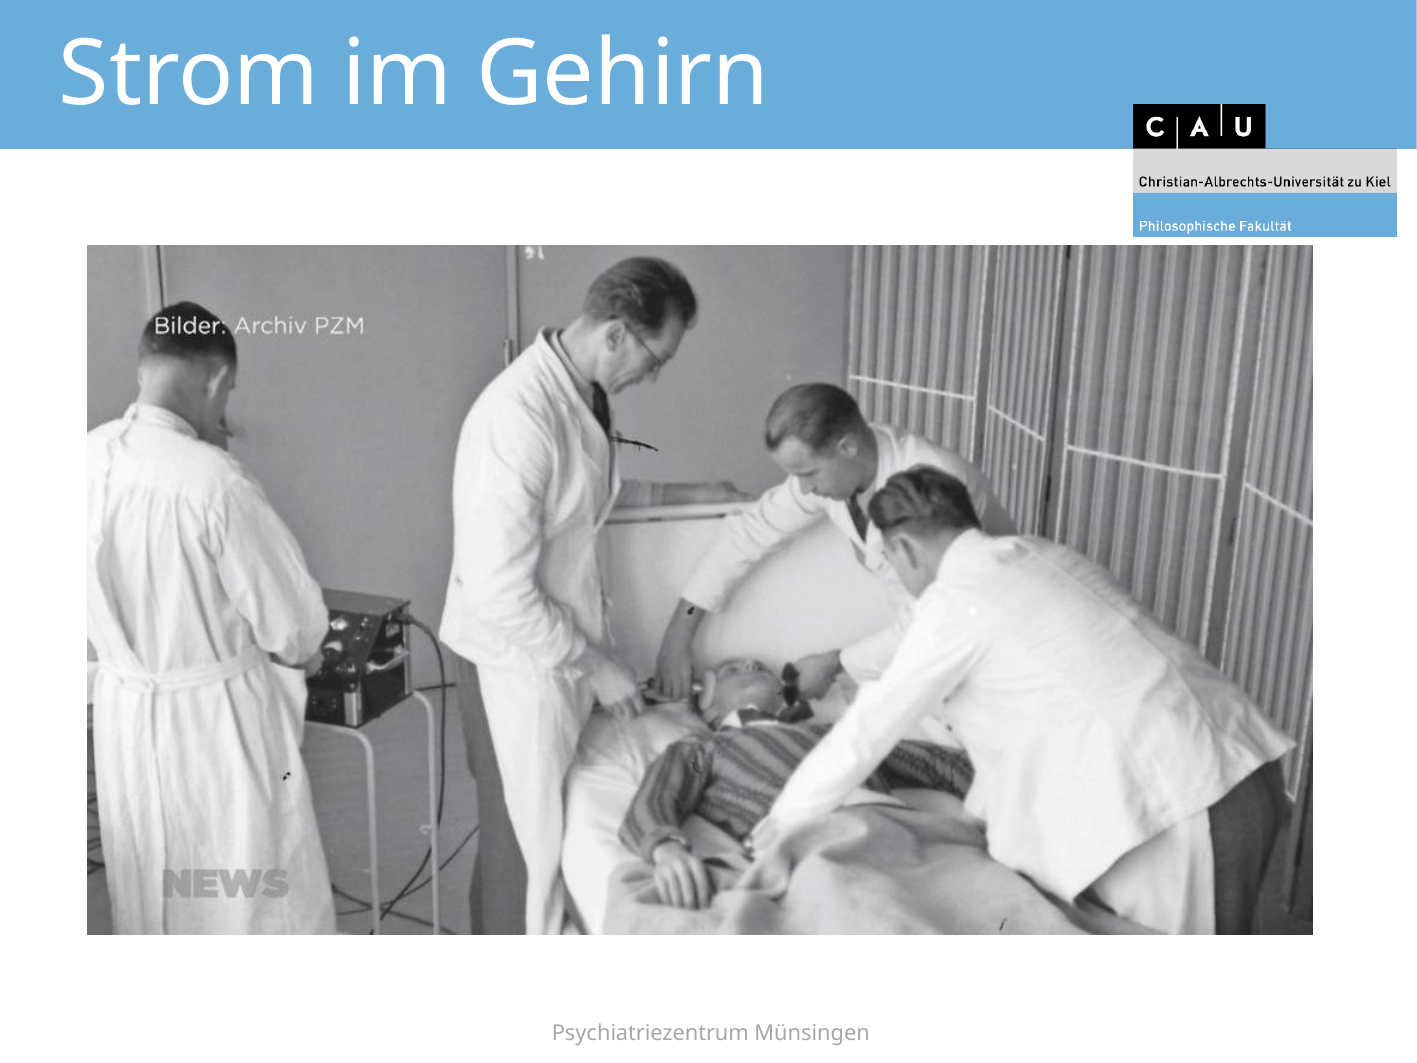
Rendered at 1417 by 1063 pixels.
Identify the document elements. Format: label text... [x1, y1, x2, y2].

picture [86, 245, 1313, 936]
picture [1133, 104, 1397, 237]
title Strom im Gehirn [0, 0, 1180, 136]
list Psychiatriezentrum Münsingen [70, 1002, 1346, 1062]
